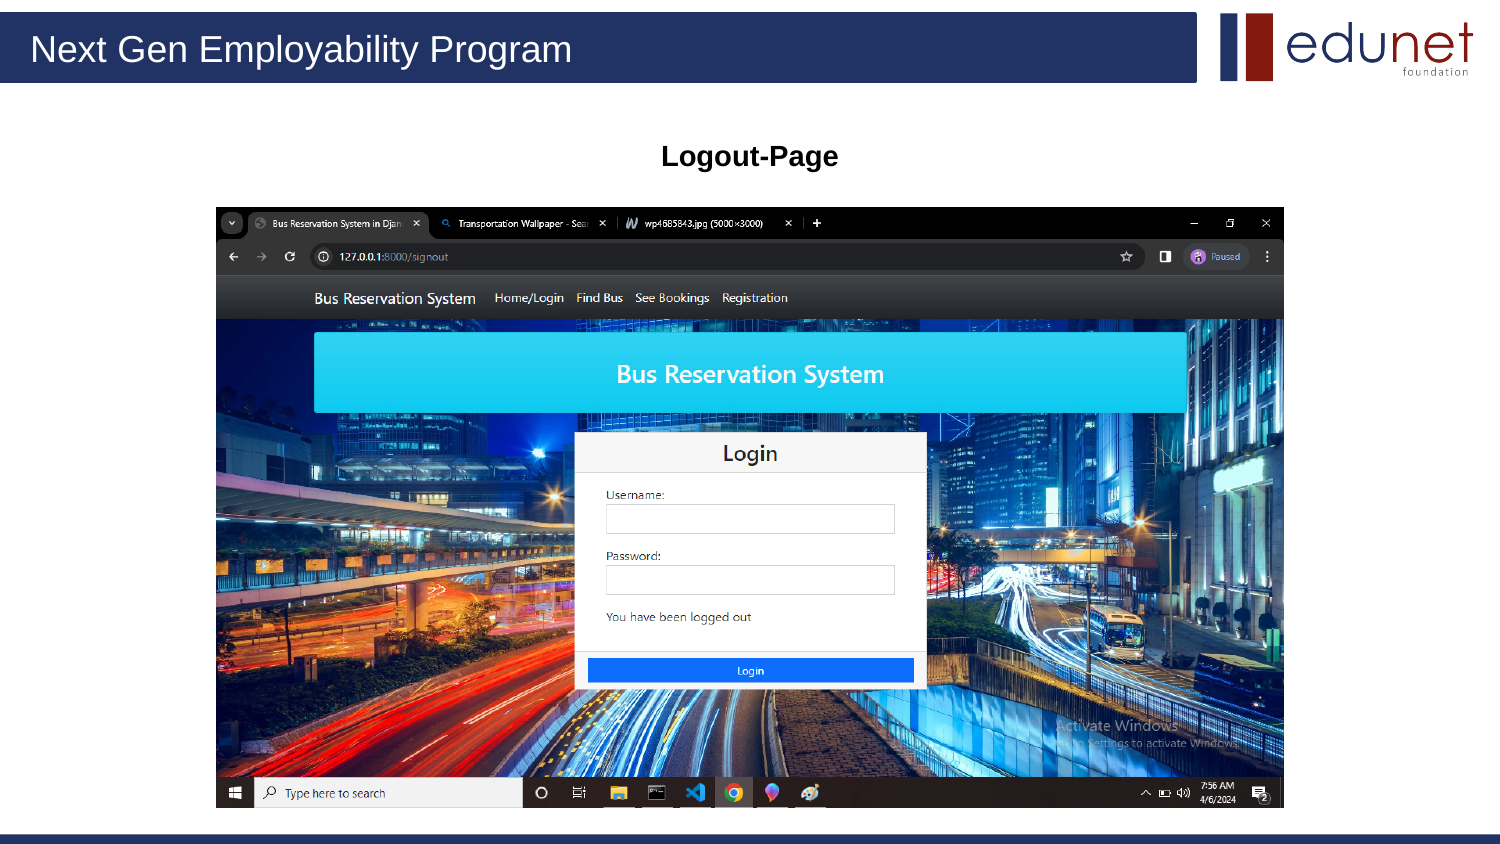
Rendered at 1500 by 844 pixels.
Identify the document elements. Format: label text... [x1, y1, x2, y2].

picture [1279, 14, 1482, 83]
picture [215, 207, 1284, 809]
title Logout-Page [103, 101, 1397, 208]
